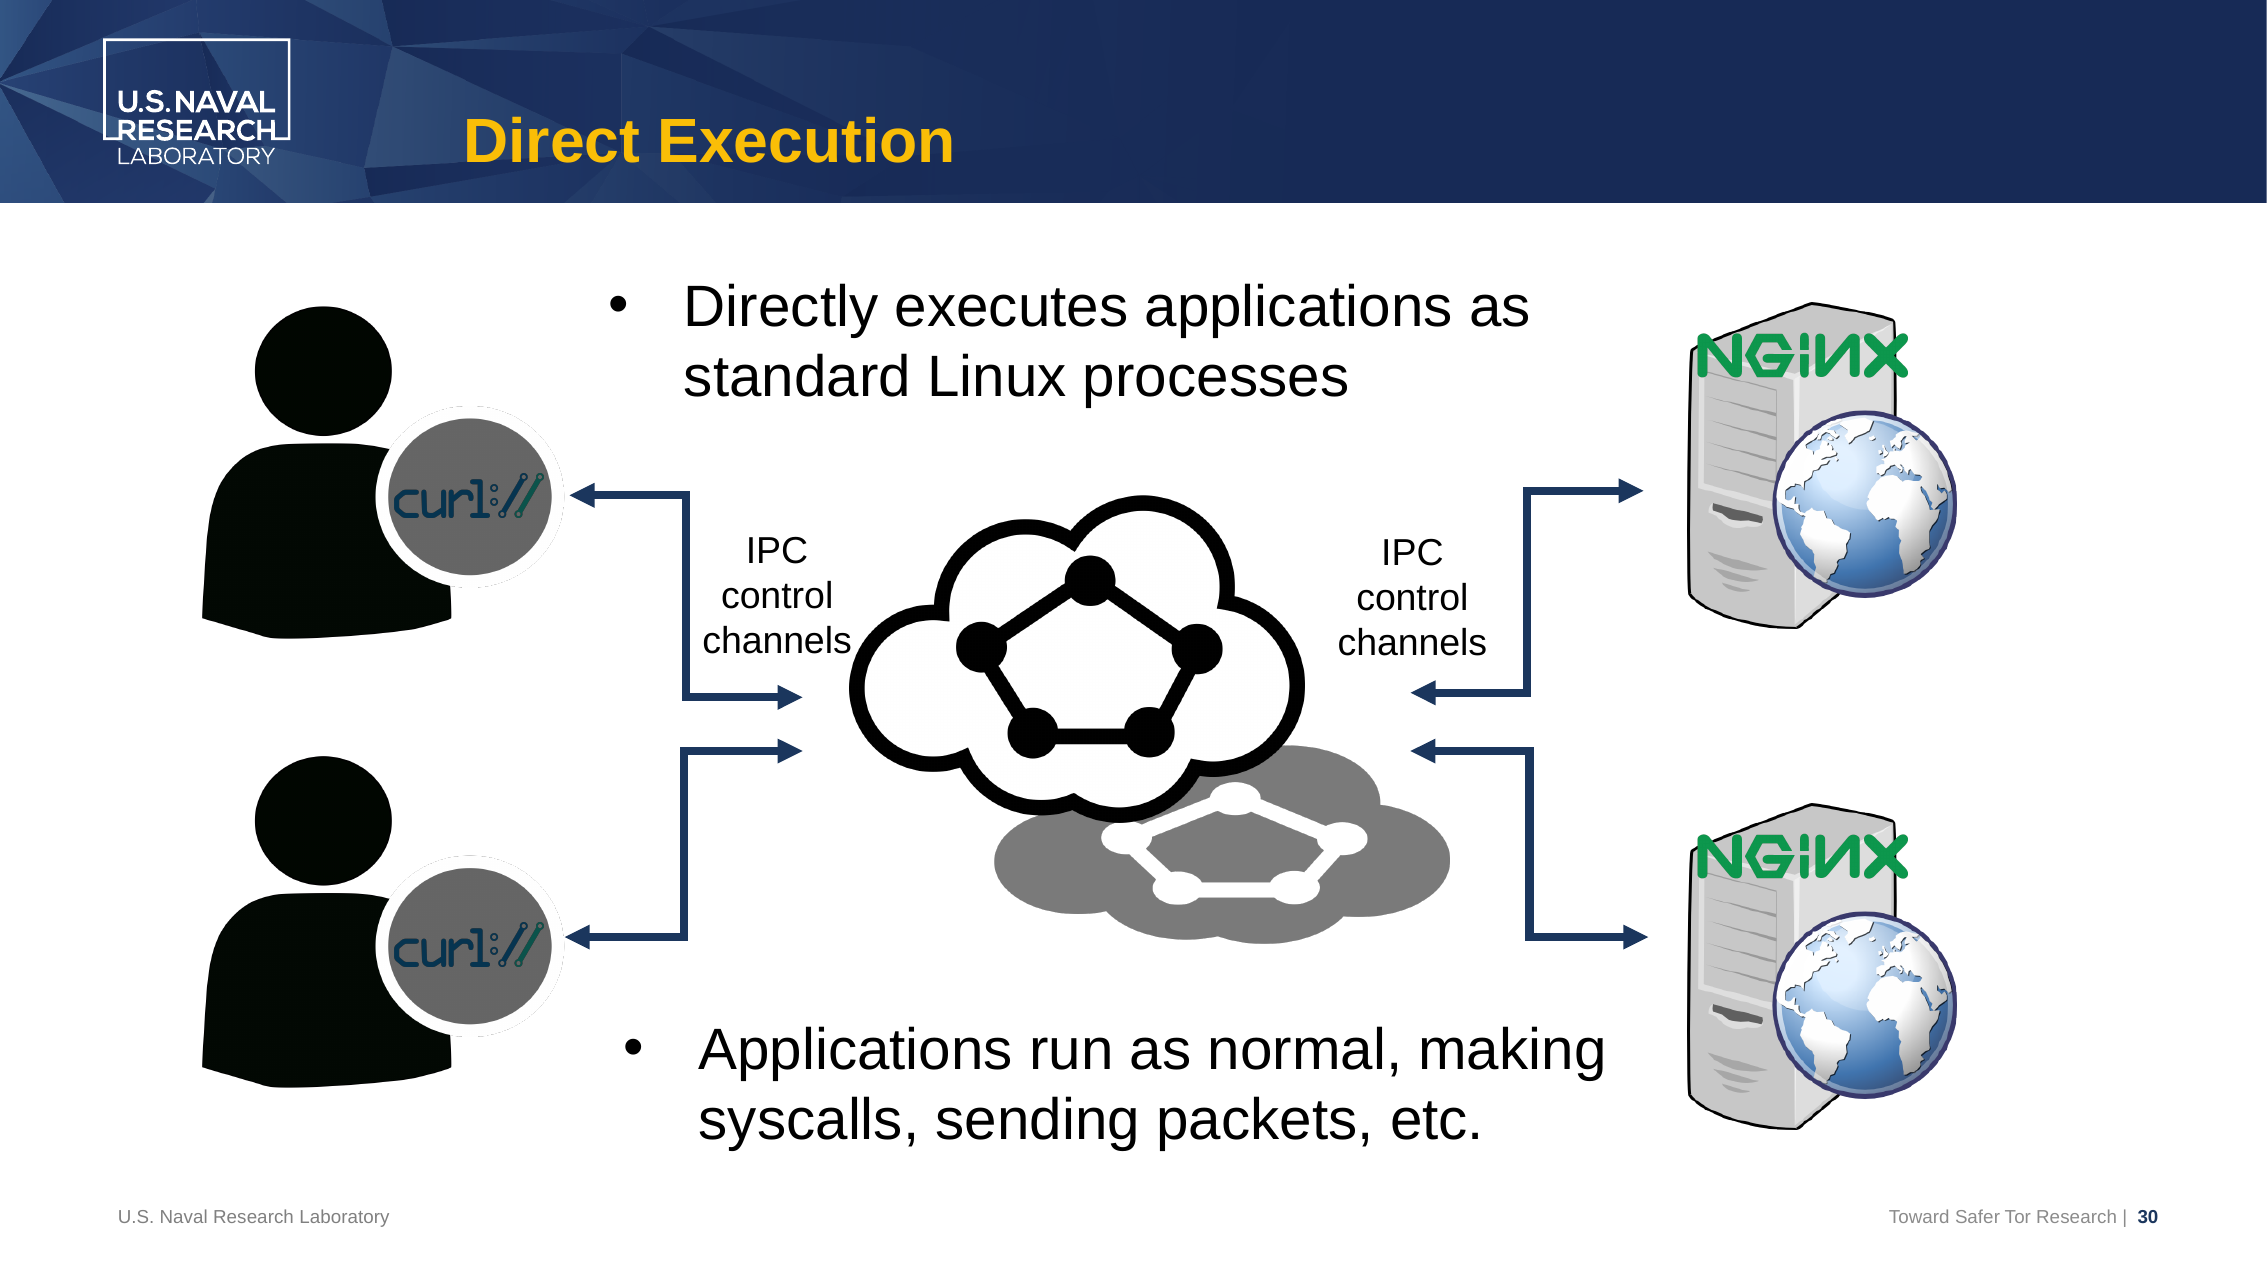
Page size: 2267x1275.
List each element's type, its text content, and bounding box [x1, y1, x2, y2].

text_box Applications run as normal, making syscalls, sending packets, etc. [608, 1003, 1743, 1159]
slide_number Toward Safer Tor Research | 30 [1255, 1181, 2159, 1250]
text_box Directly executes applications as standard Linux processes [594, 260, 1728, 416]
text_box IPC control channels [803, 518, 849, 668]
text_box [1410, 490, 1644, 693]
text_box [1410, 750, 1649, 938]
picture [849, 495, 1450, 944]
title Direct Execution [463, 104, 2113, 180]
picture [0, 0, 2267, 203]
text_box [1687, 804, 1957, 1130]
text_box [569, 495, 803, 698]
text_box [564, 750, 803, 938]
footer U.S. Naval Research Laboratory [103, 1181, 868, 1250]
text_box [1687, 302, 1957, 629]
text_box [157, 249, 570, 663]
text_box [157, 699, 570, 1112]
